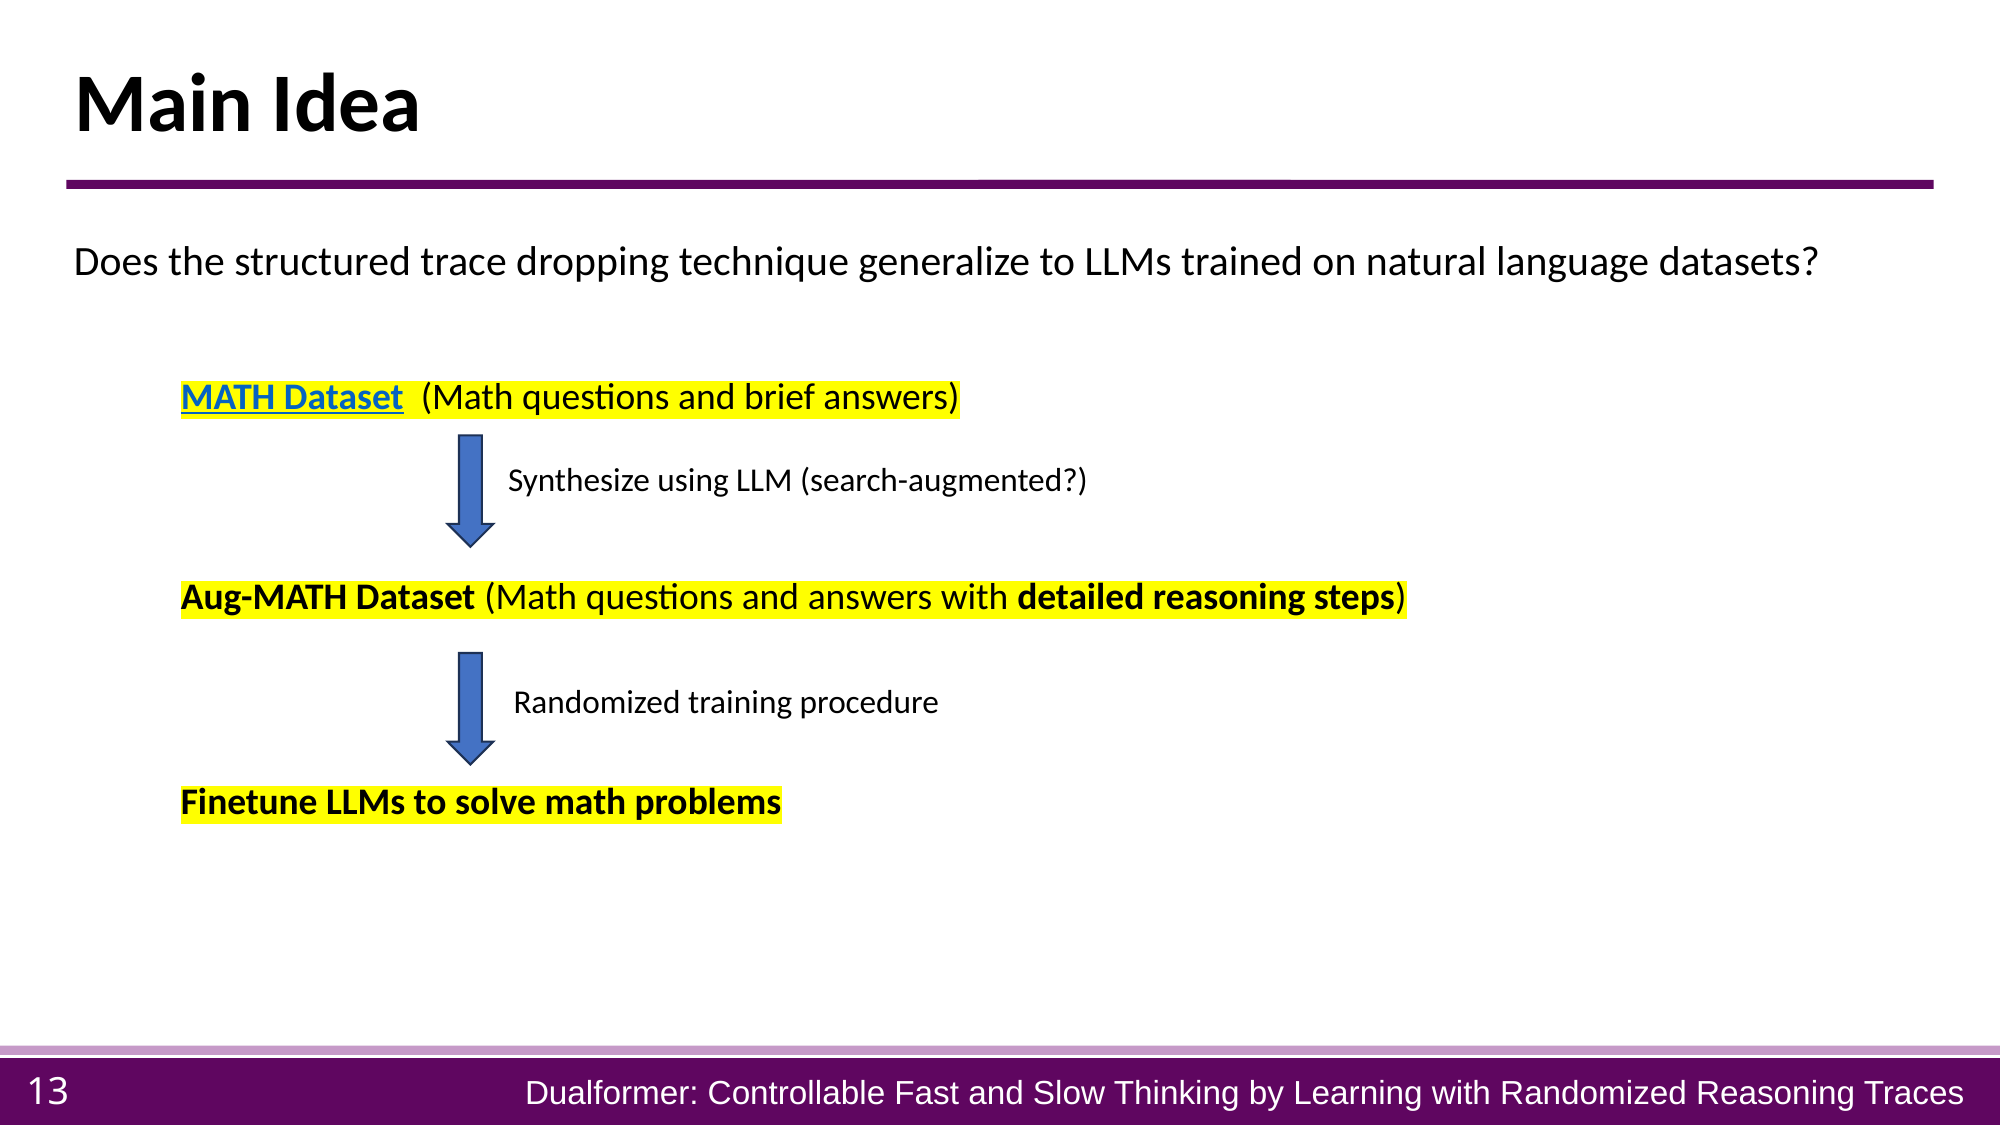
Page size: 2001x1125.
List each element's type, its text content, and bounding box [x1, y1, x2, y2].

text_box [445, 434, 496, 549]
text_box Does the structured trace dropping technique generalize to LLMs trained on natural language datasets? [59, 226, 1903, 292]
text_box MATH Dataset (Math questions and brief answers) [166, 364, 1298, 425]
text_box Randomized training procedure [498, 672, 1502, 727]
text_box Finetune LLMs to solve math problems [166, 769, 1298, 830]
text_box [445, 651, 496, 766]
text_box Synthesize using LLM (search-augmented?) [493, 451, 1496, 506]
title Main Idea [59, 29, 1785, 180]
text_box Aug-MATH Dataset (Math questions and answers with detailed reasoning steps) [166, 564, 1526, 625]
